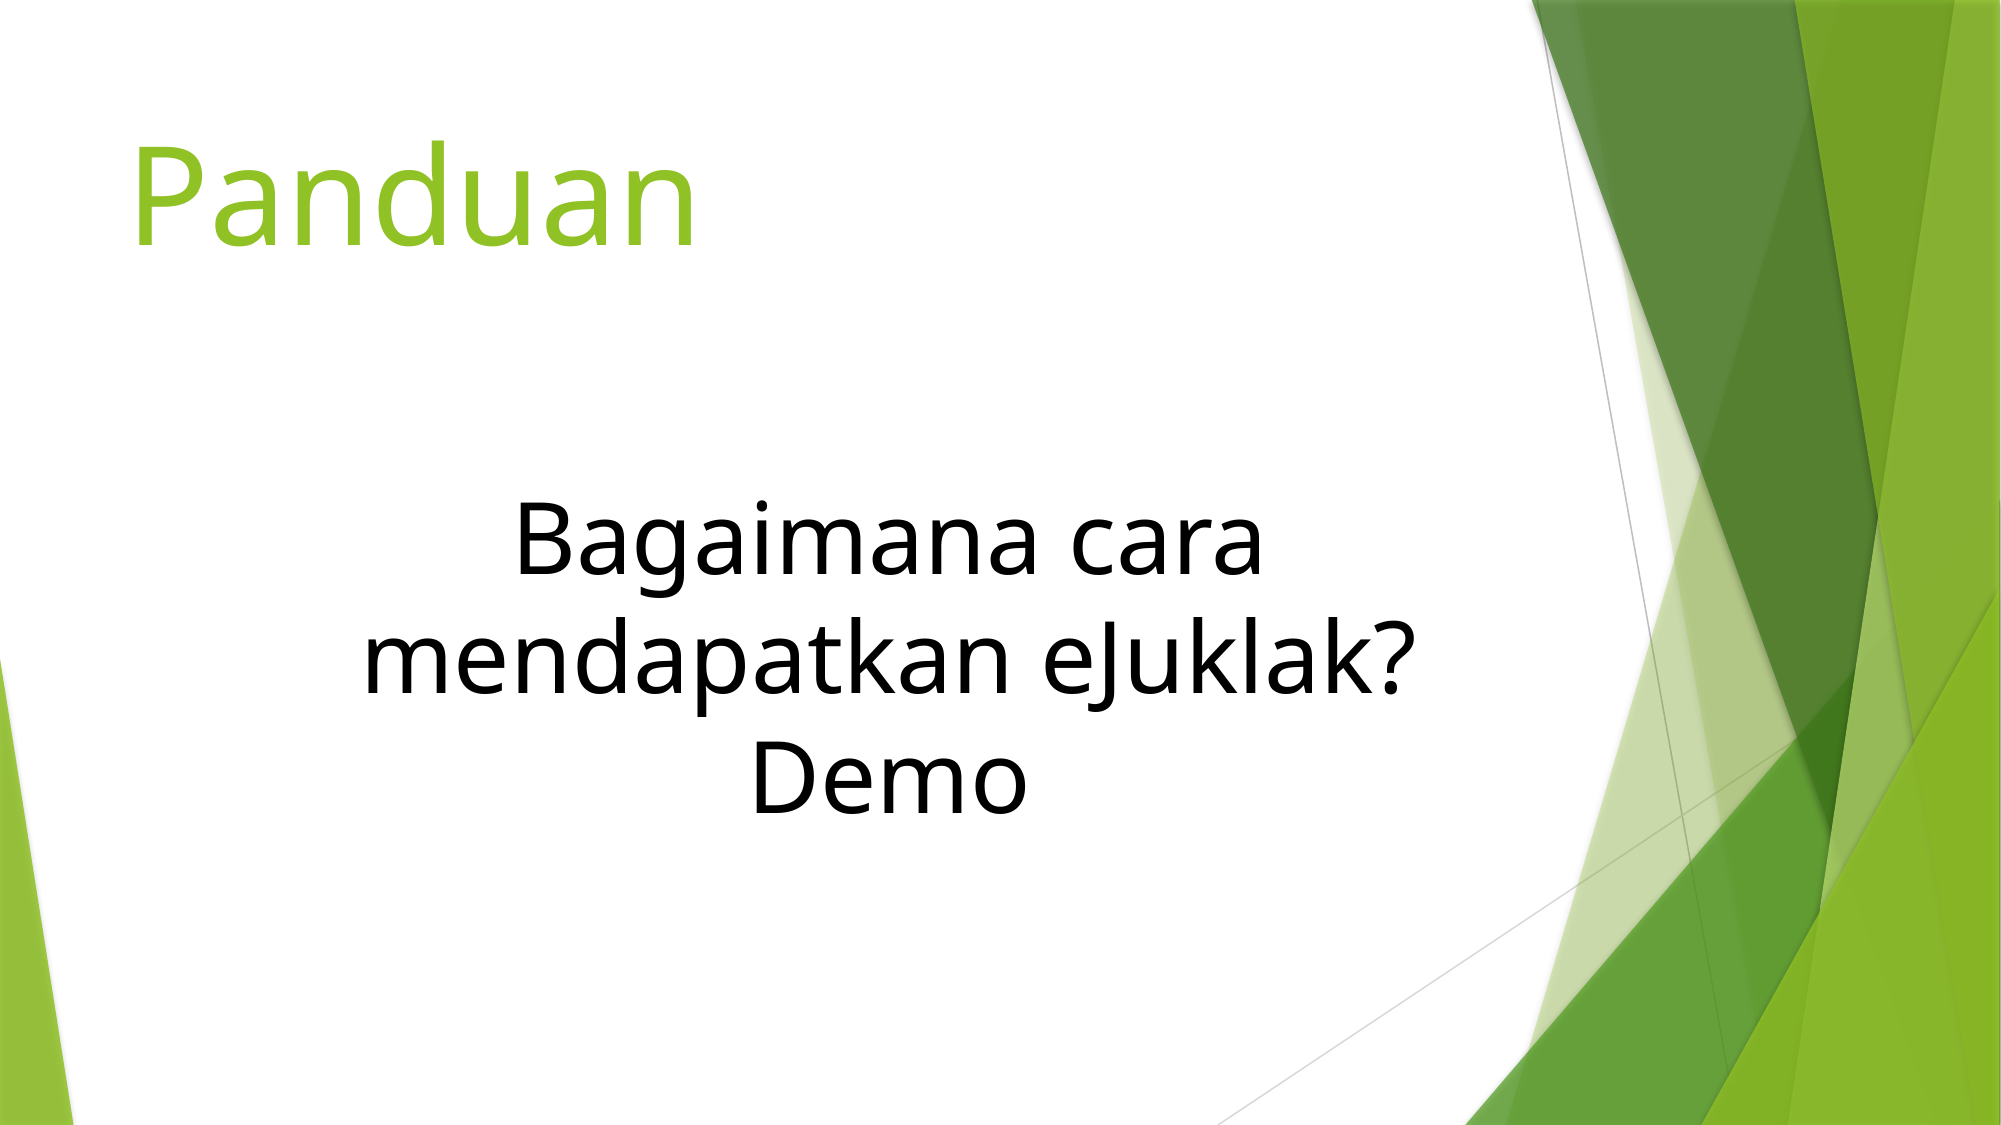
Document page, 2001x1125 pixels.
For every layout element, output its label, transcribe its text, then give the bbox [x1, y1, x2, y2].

text_box Bagaimana cara mendapatkan eJuklak? Demo [171, 466, 1608, 842]
title Panduan [111, 99, 1522, 317]
